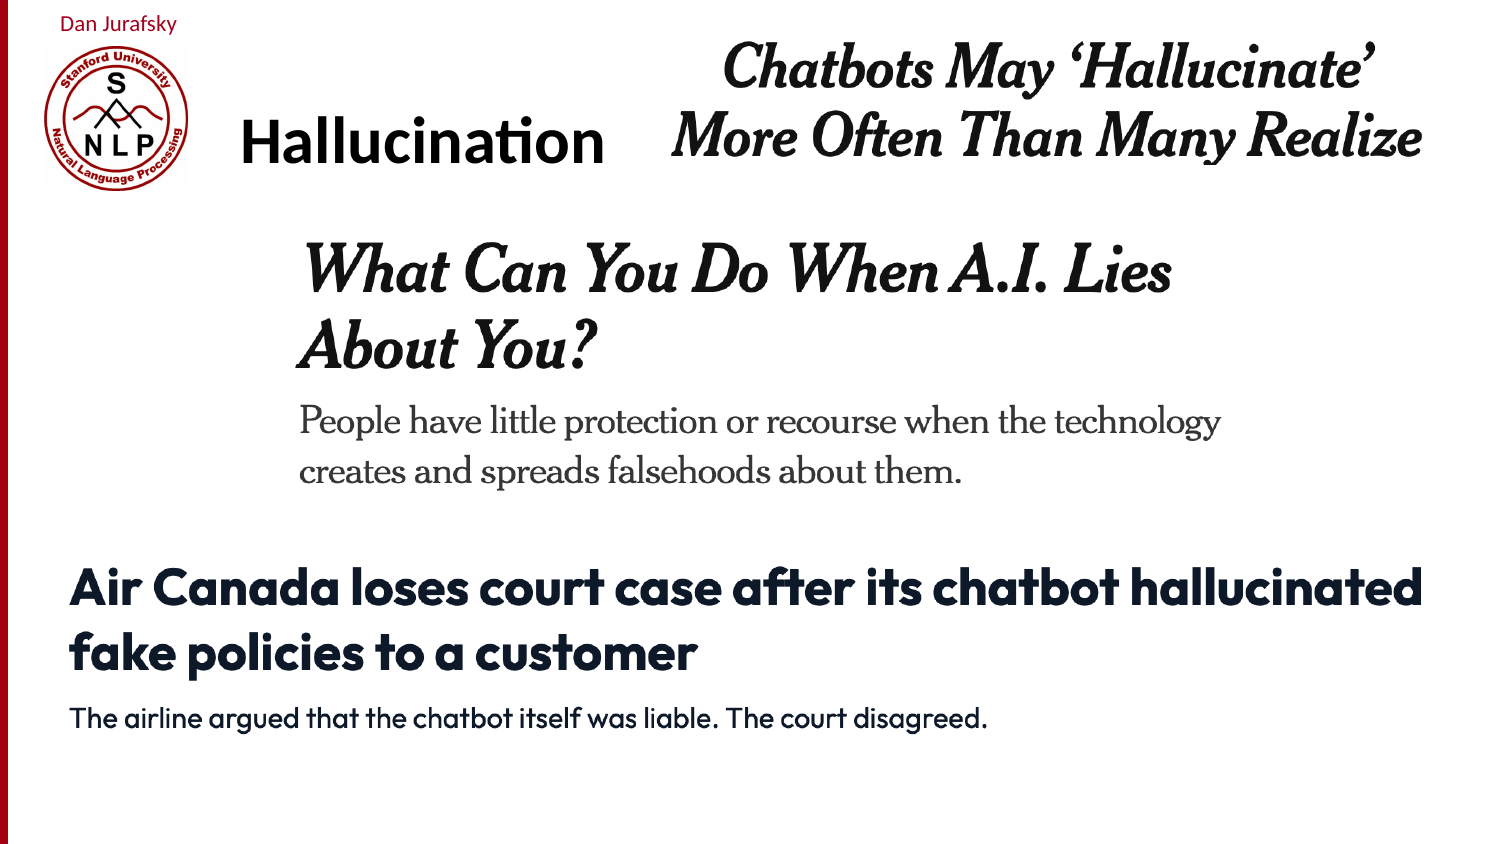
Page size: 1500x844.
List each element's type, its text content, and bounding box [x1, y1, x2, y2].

picture [54, 552, 1432, 742]
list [662, 29, 1433, 165]
title Hallucination [225, 62, 1450, 185]
picture [44, 46, 188, 191]
picture [275, 233, 1233, 493]
